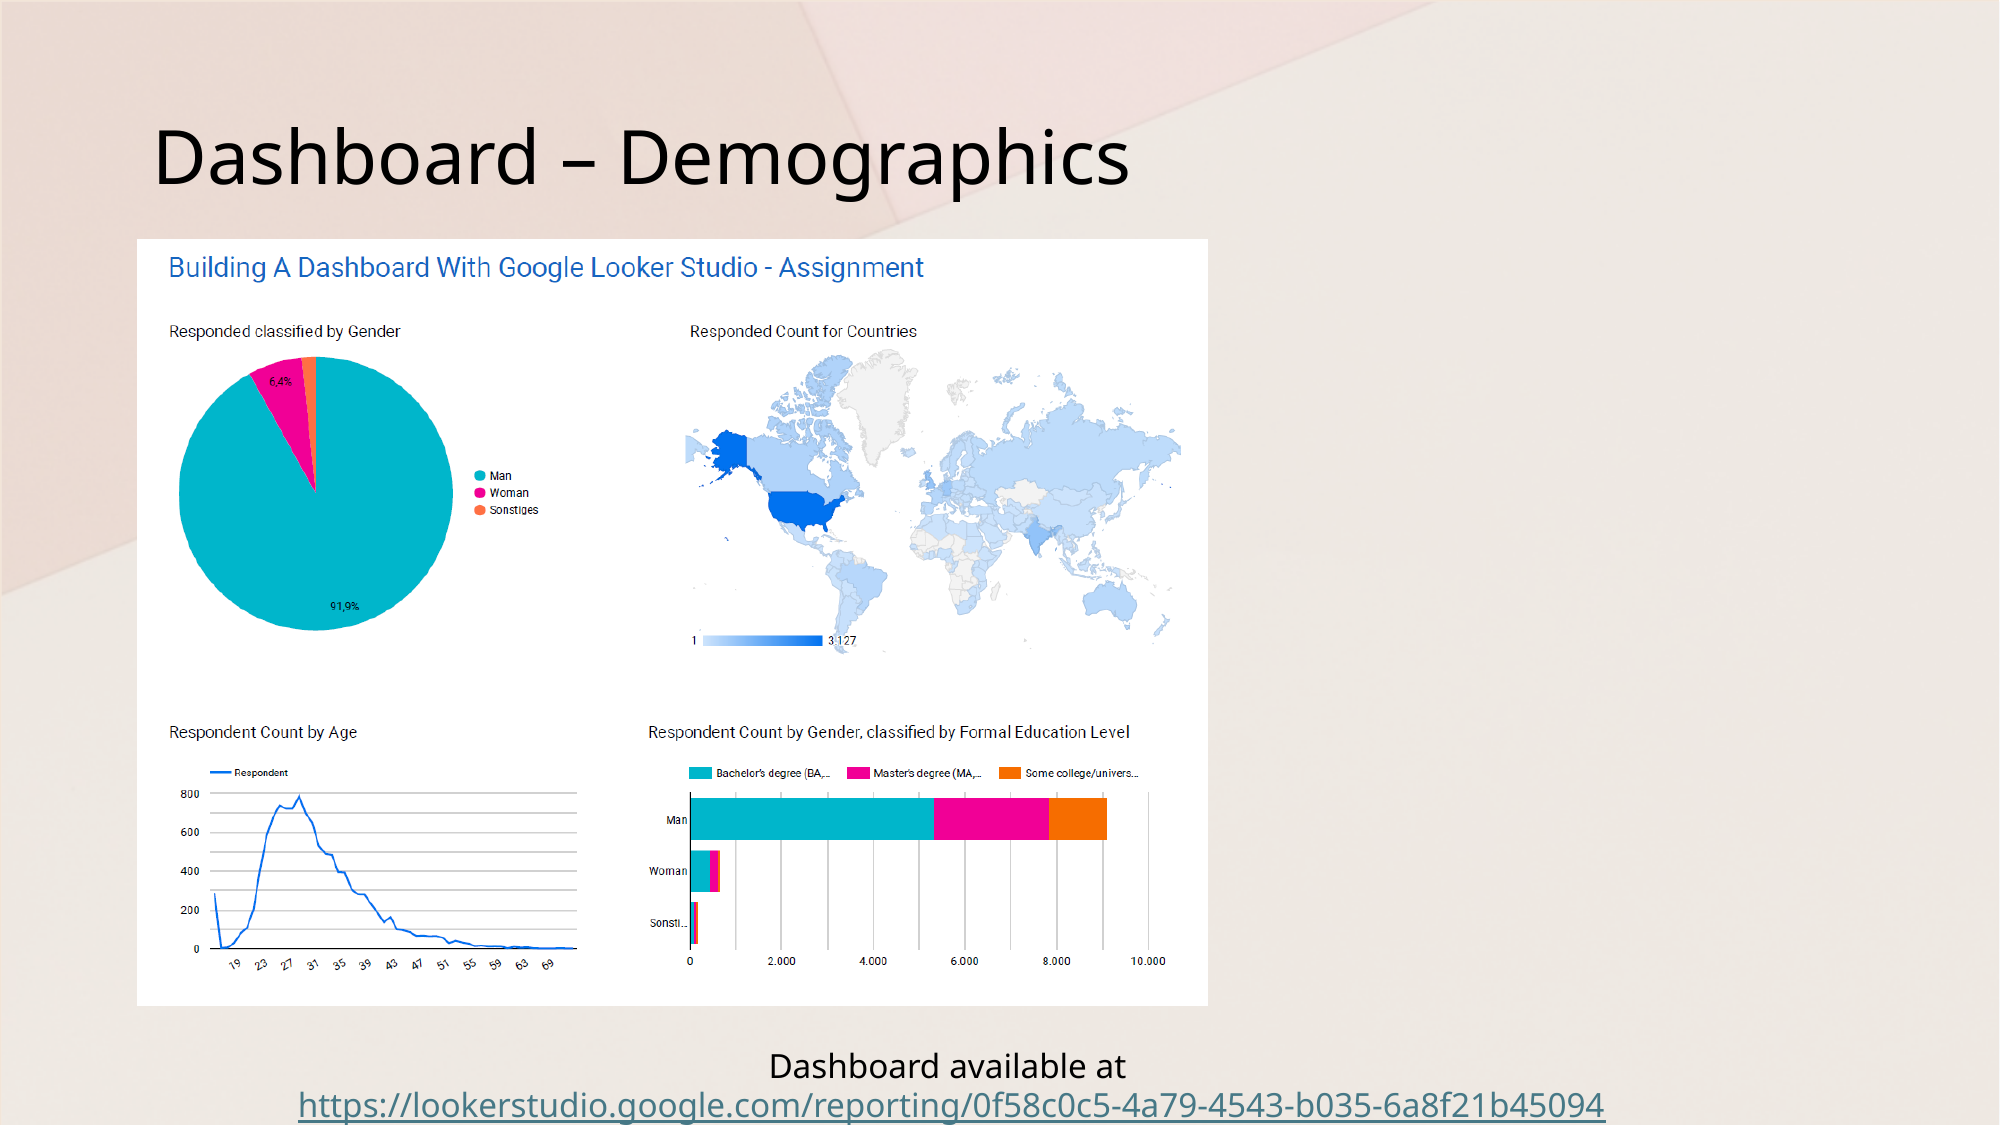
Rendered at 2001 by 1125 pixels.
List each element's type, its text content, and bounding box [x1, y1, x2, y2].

picture [136, 238, 1209, 1006]
text_box Dashboard available at https://lookerstudio.google.com/reporting/0f58c0c5-4a79-4543-b035-6a8f21b45094 [120, 1050, 1785, 1125]
title Dashboard – Demographics [137, 43, 1842, 278]
